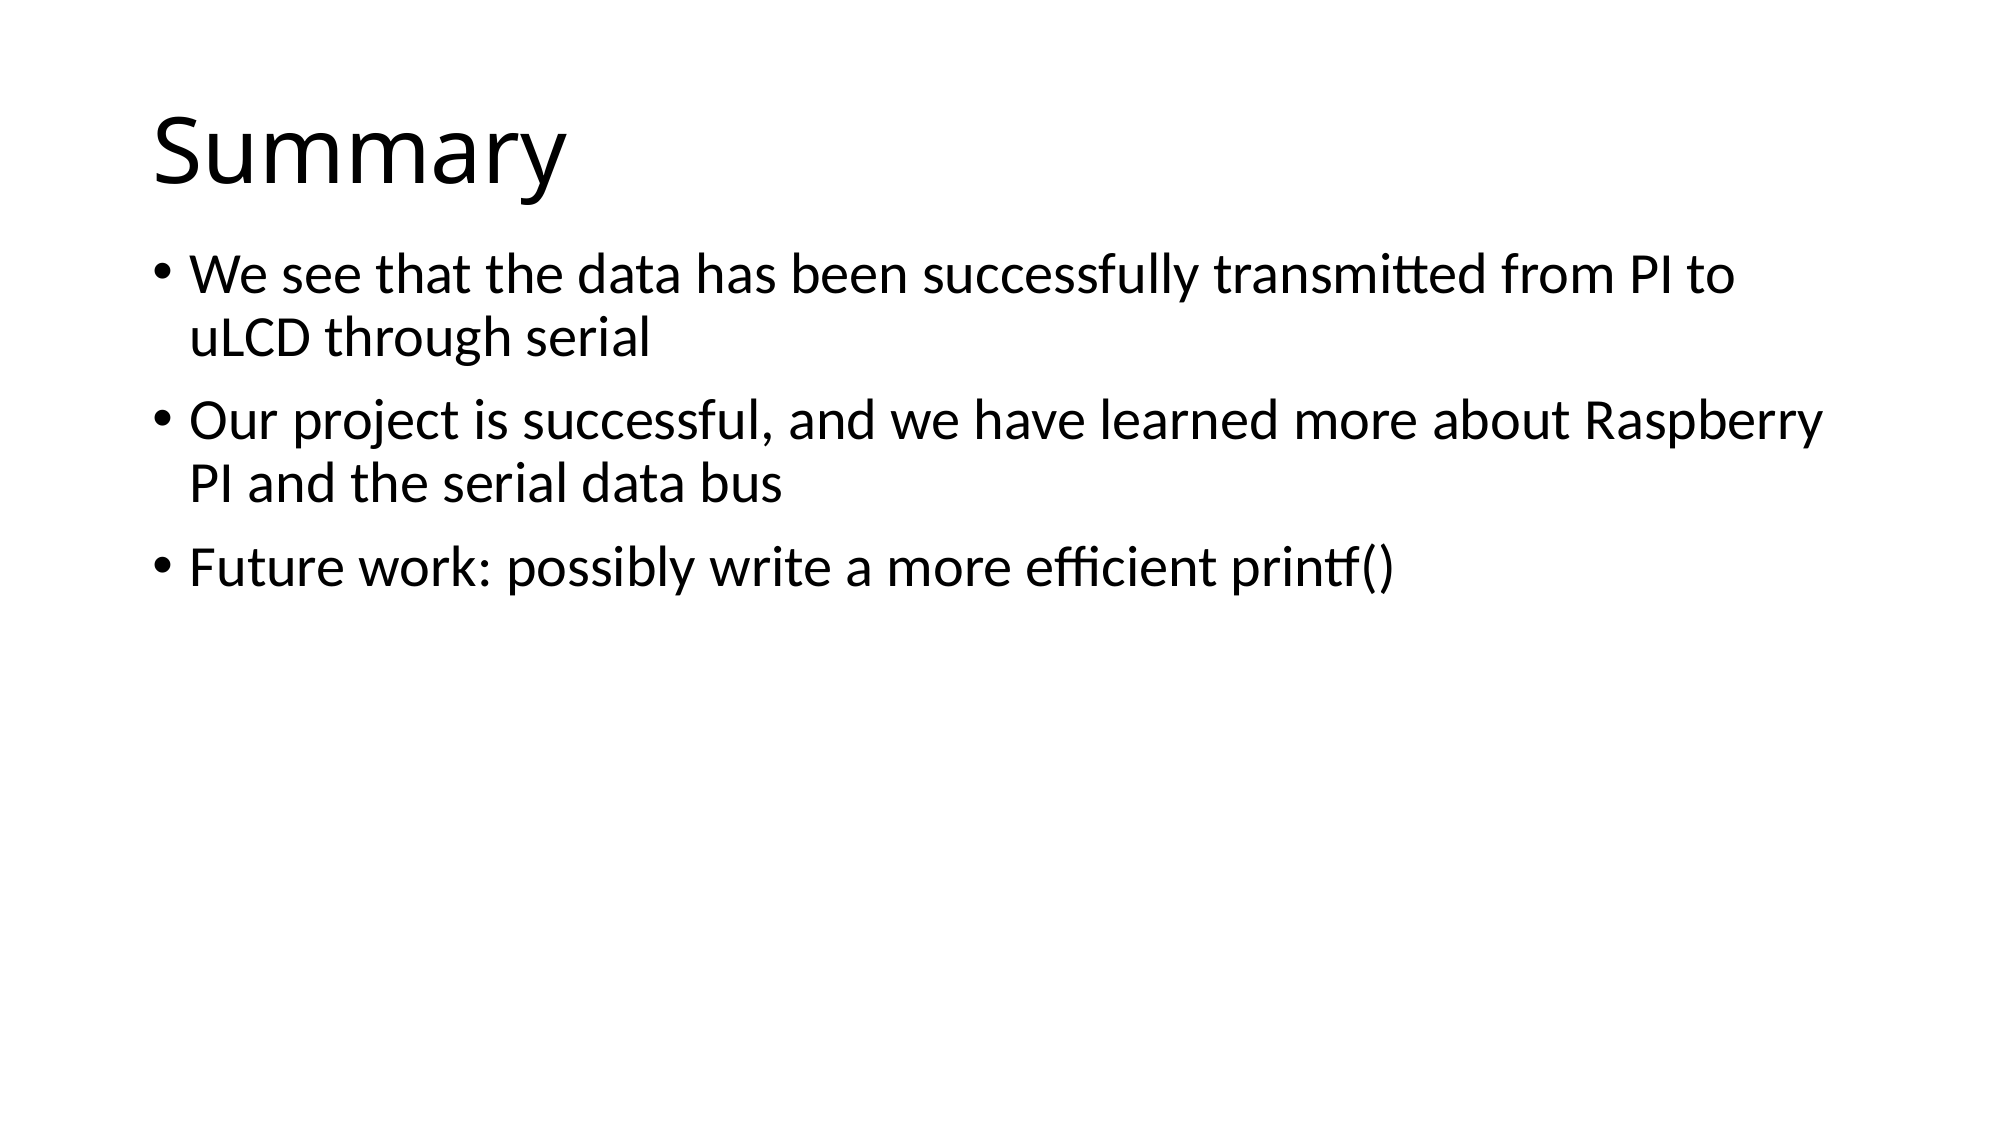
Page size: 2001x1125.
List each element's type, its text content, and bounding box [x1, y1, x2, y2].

list We see that the data has been successfully transmitted from PI to uLCD through serial Our project is successful, and we have learned more about Raspberry PI and the serial data bus Future work: possibly write a more efficient printf() [137, 235, 1863, 949]
title Summary [137, 44, 1863, 235]
